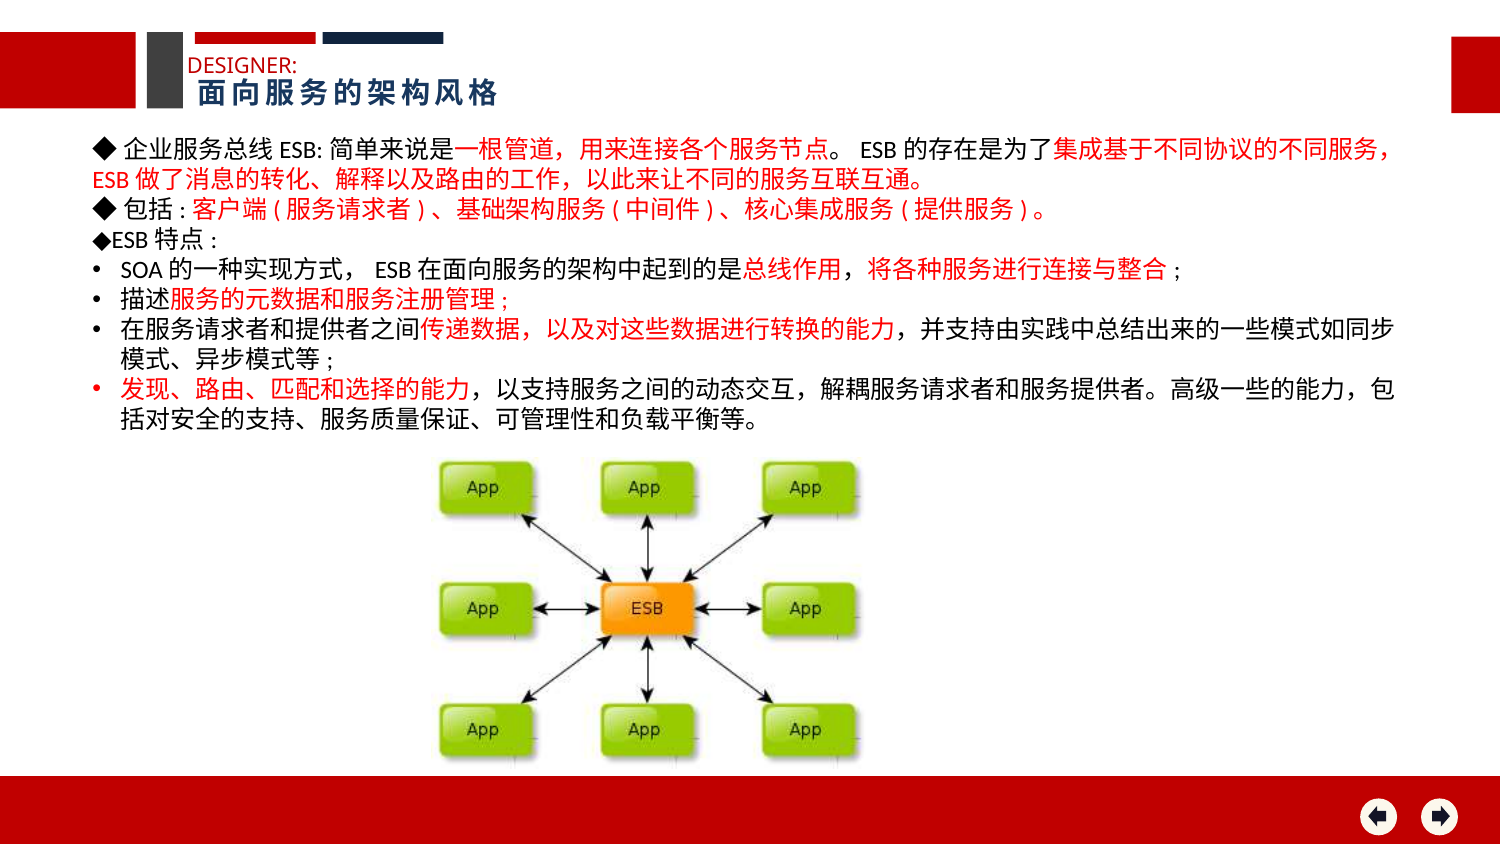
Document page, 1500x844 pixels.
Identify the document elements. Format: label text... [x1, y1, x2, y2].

picture [430, 456, 868, 770]
text_box 面向服务的架构风格 [182, 67, 933, 118]
text_box ◆企业服务总线ESB:简单来说是一根管道，用来连接各个服务节点。ESB的存在是为了集成基于不同协议的不同服务，ESB做了消息的转化、解释以及路由的工作，以此来让不同的服务互联互通。 ◆包括:客户端(服务请求者)、基础架构服务(中间件)、核心集成服务(提供服务)。 ◆ESB特点: SOA的一种实现方式，ESB在面向服务的架构中起到的是总线作用，将各种服务进行连接与整合; 描述服务的元数据和服务注册管理; 在服务请求者和提供者之间传递数据，以及对这些数据进行转换的能力，并支持由实践中总结出来的一些模式如同步模式、异步模式等; 发现、路由、匹配和选择的能力，以支持服务之间的动态交互，解耦服务请求者和服务提供者。高级一些的能力，包括对安全的支持、服务质量保证、可管理性和负载平衡等。 [77, 126, 1436, 441]
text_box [194, 31, 444, 45]
text_box DESIGNER: [172, 43, 313, 85]
